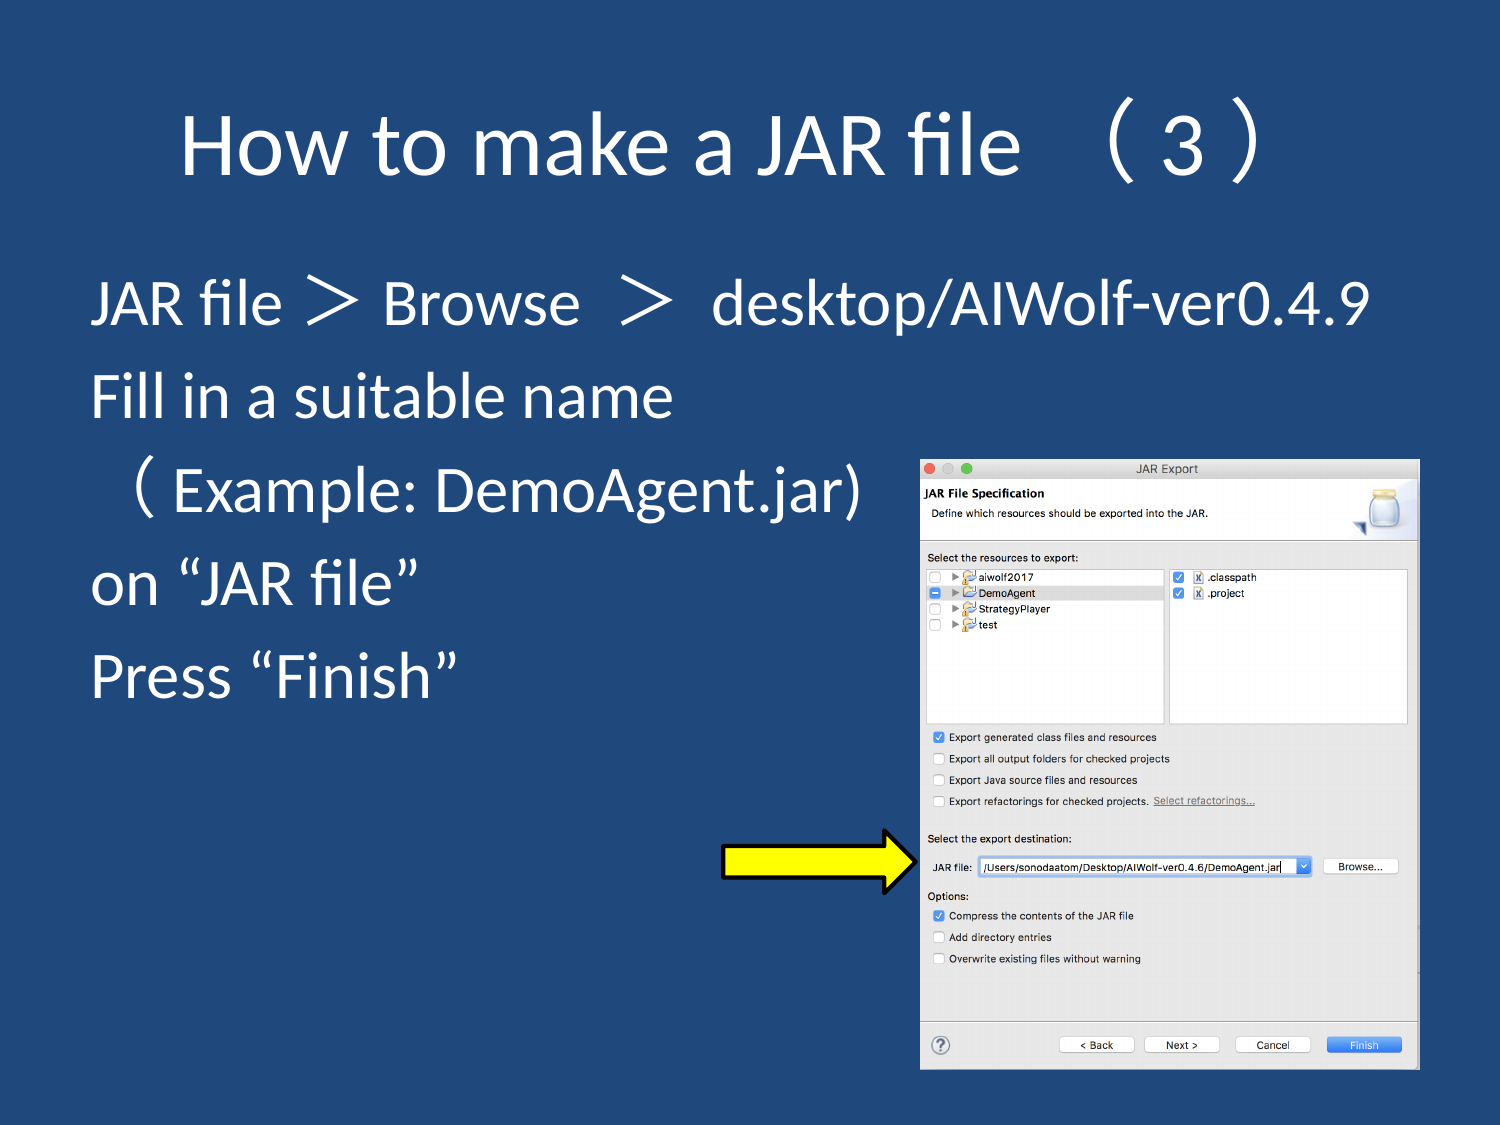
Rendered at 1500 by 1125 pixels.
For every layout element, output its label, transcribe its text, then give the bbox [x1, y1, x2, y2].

picture [920, 459, 1421, 1070]
text_box [721, 828, 915, 896]
title How to make a JAR file（3） [75, 45, 1425, 233]
list JAR file＞Browse ＞ desktop/AIWolf-ver0.4.9 Fill in a suitable name （Example: DemoAgent.jar) on “JAR file” Press “Finish” [75, 251, 1425, 866]
